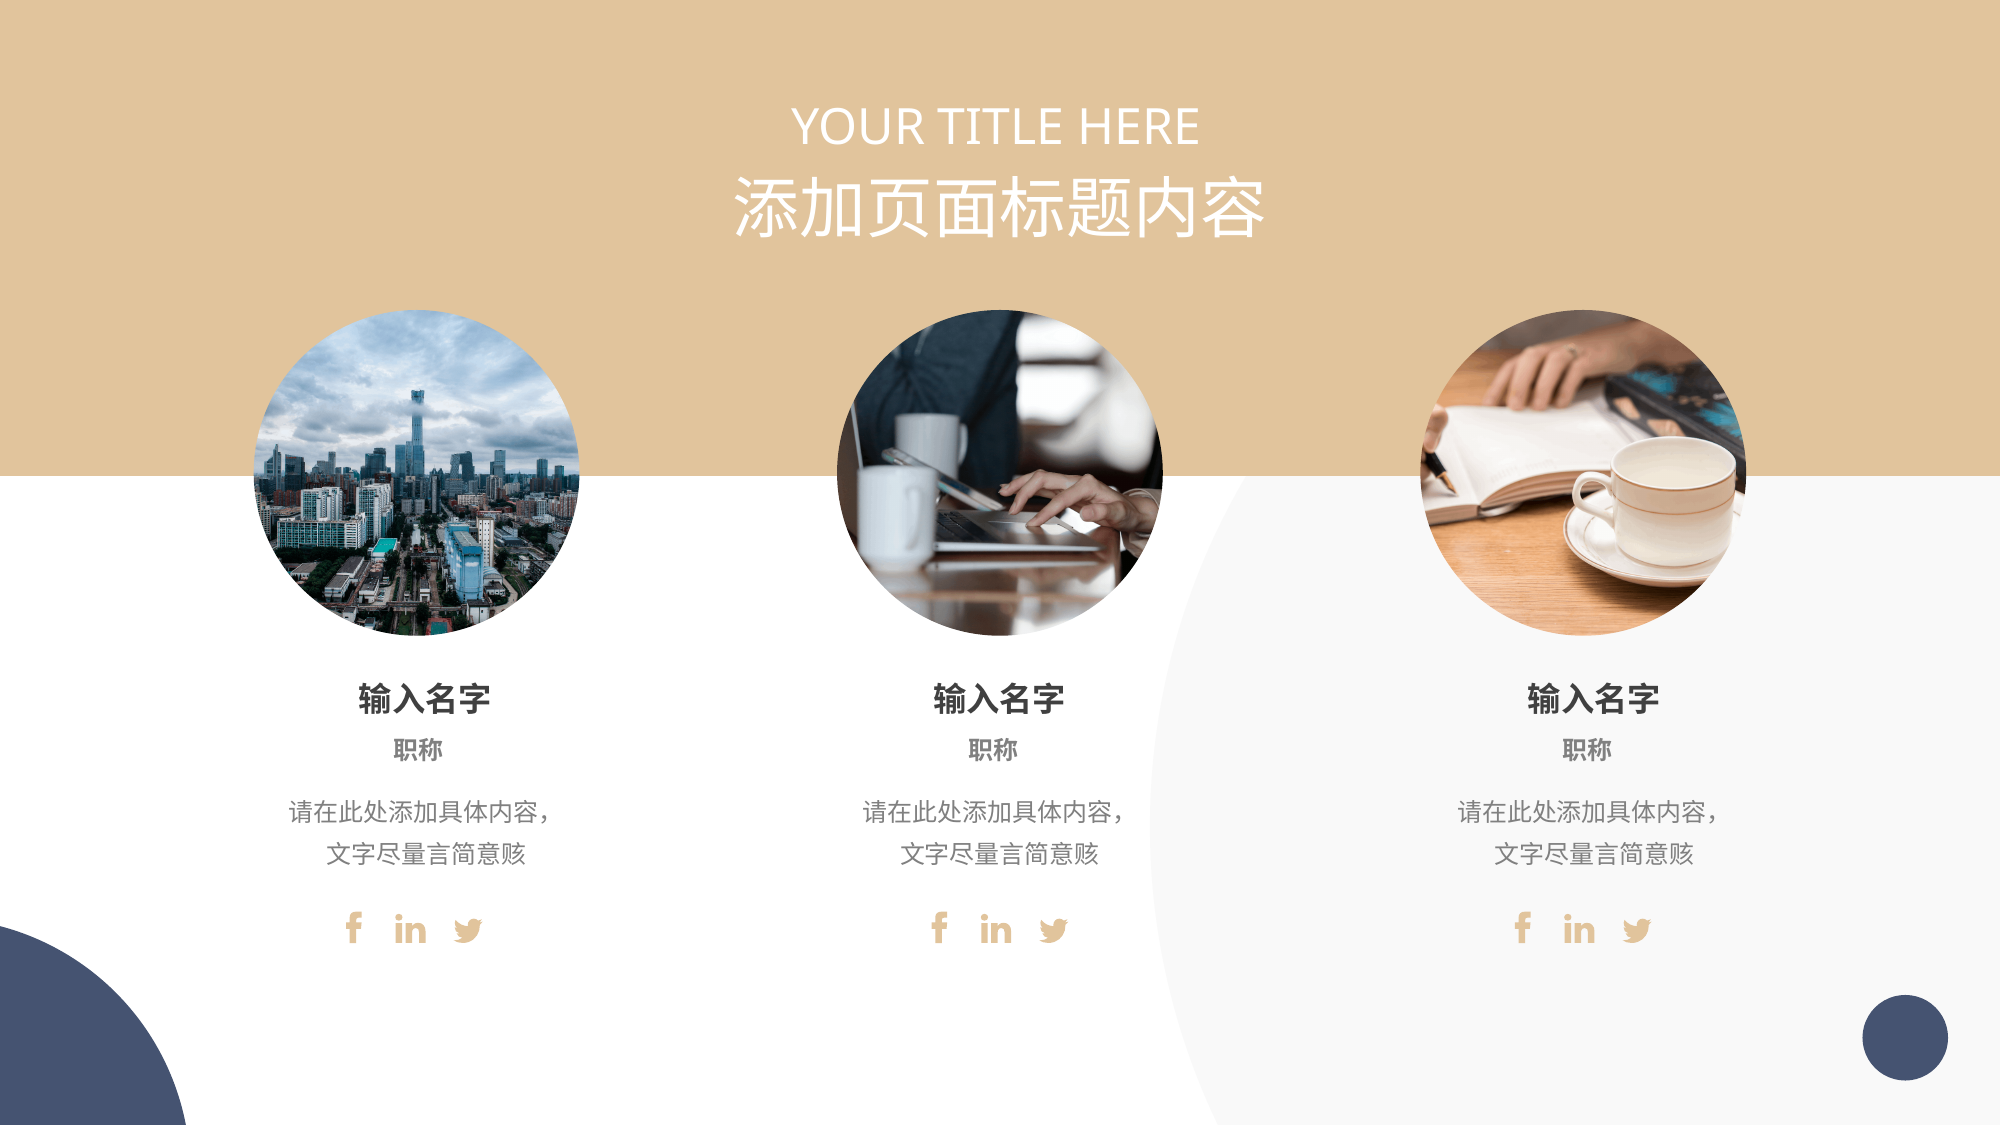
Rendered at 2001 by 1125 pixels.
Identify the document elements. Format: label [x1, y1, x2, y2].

text_box [0, 0, 2000, 1125]
text_box [1514, 911, 1652, 944]
text_box [931, 911, 1069, 944]
text_box [346, 911, 483, 944]
